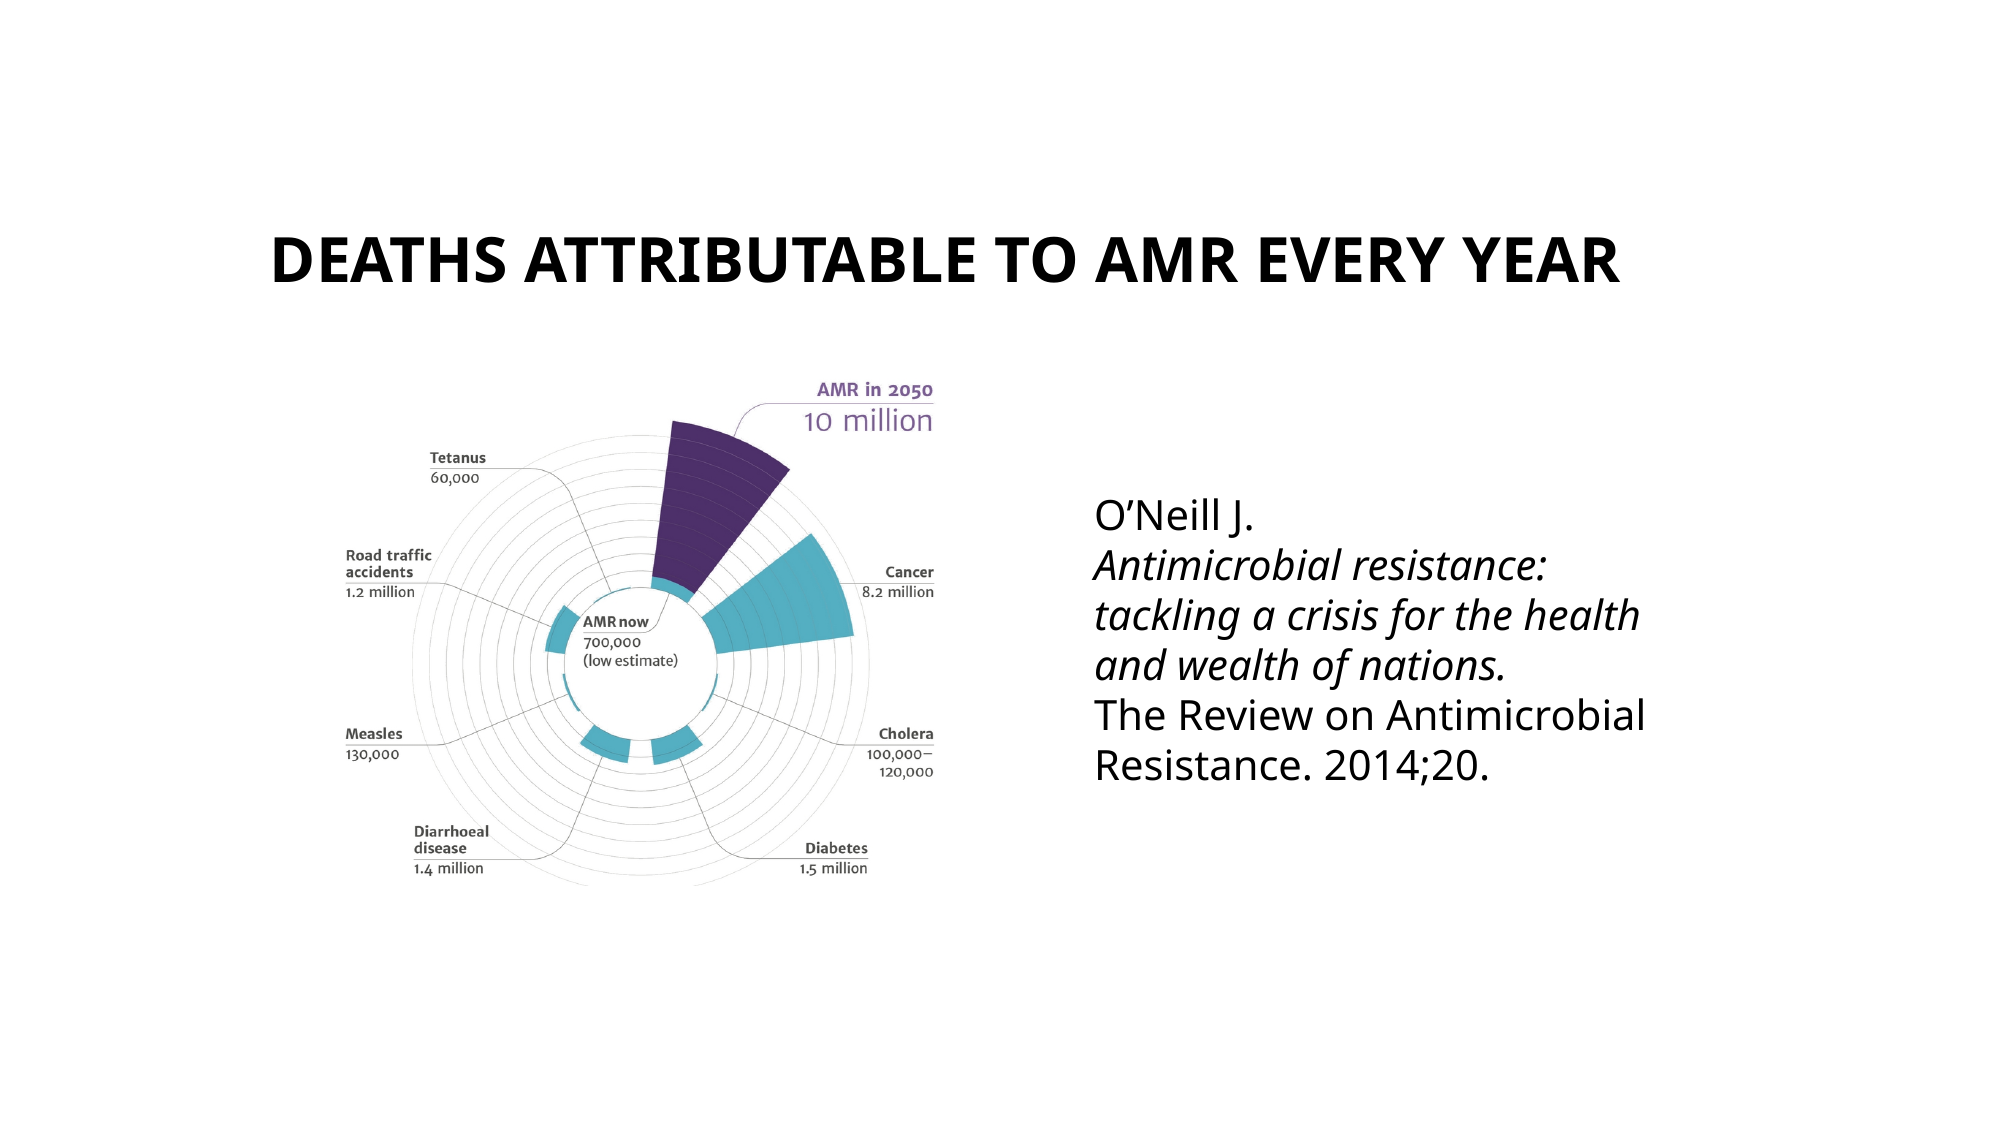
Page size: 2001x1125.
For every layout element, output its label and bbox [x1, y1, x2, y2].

text_box [285, 212, 1697, 886]
